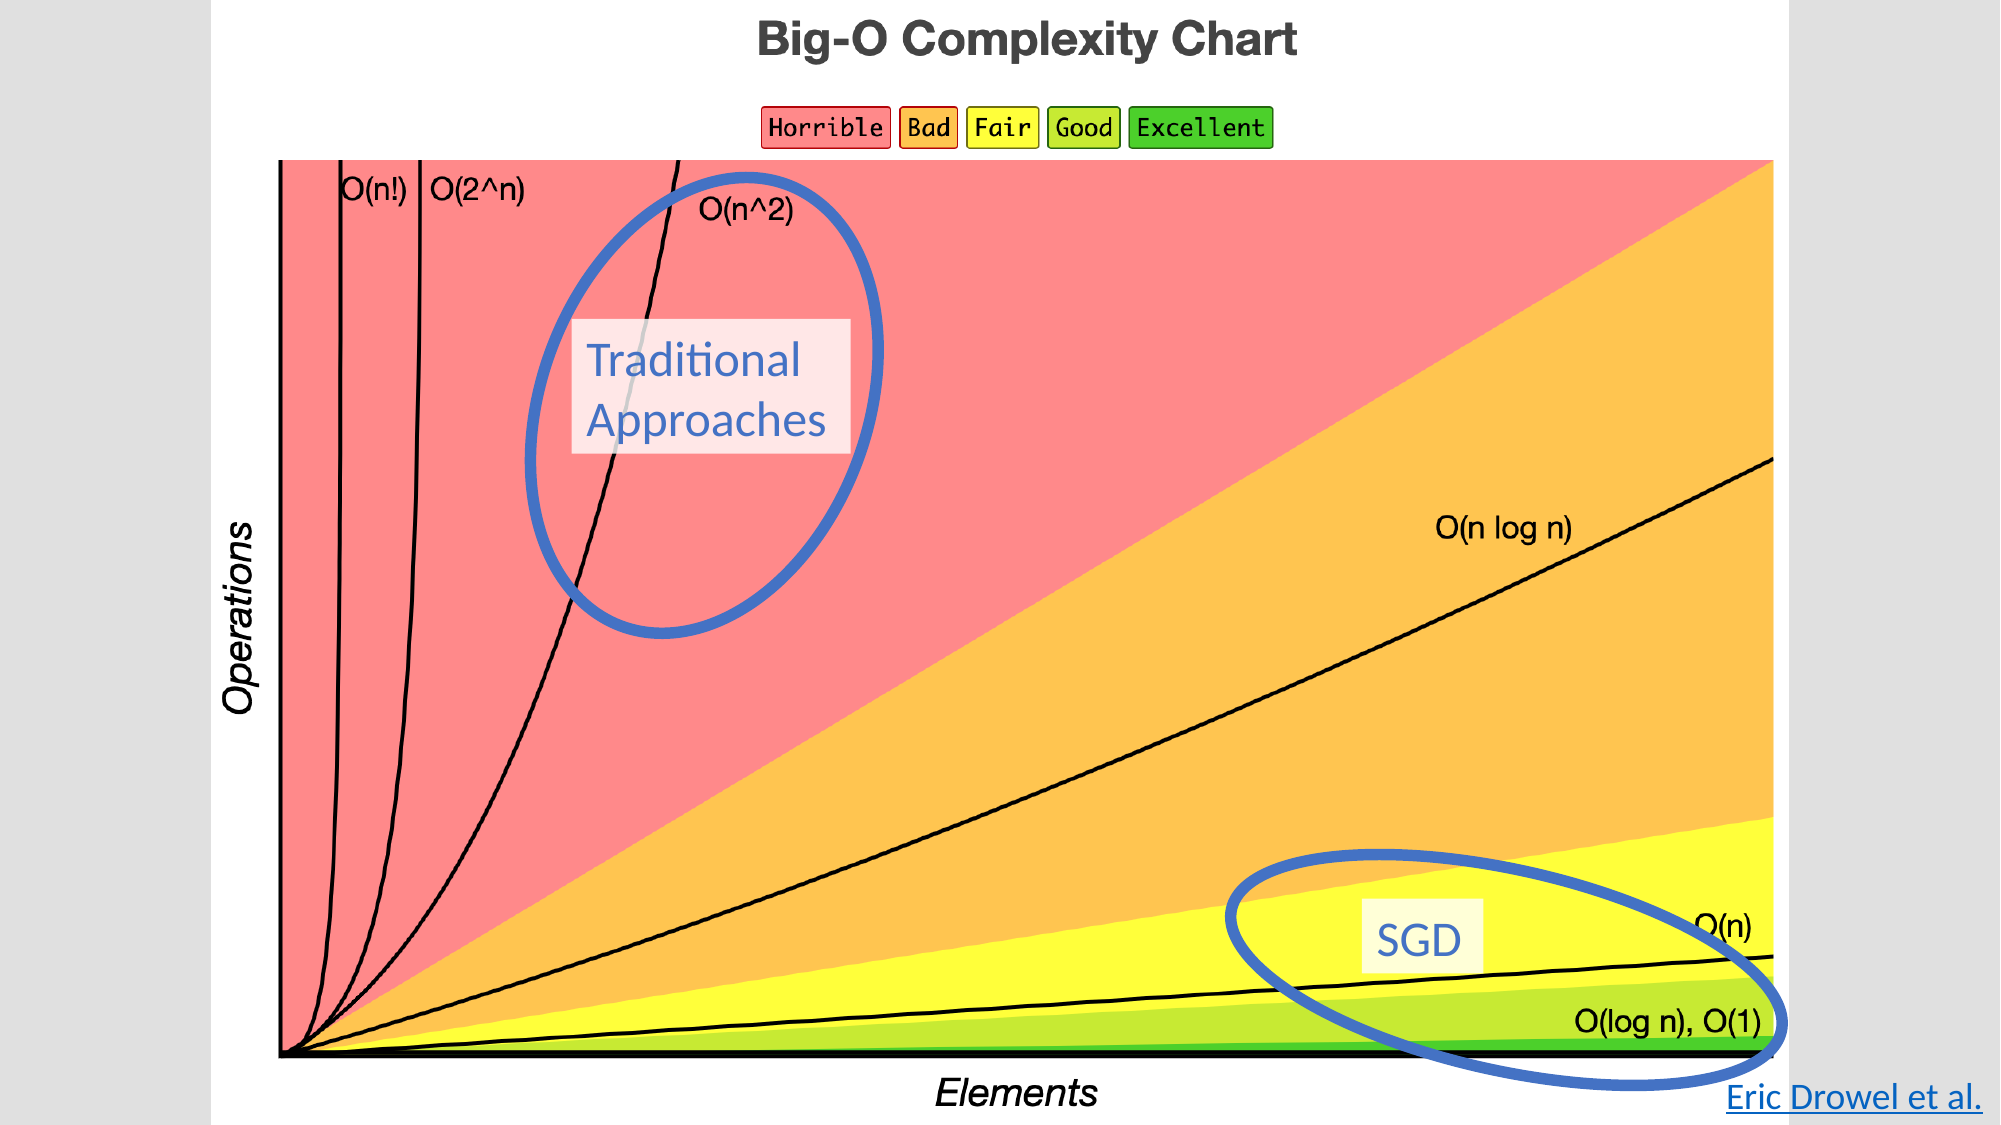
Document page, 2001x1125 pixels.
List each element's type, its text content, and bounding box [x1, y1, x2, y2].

text_box Eric Drowel et al. [1789, 1064, 1999, 1125]
picture [211, 0, 1789, 1125]
